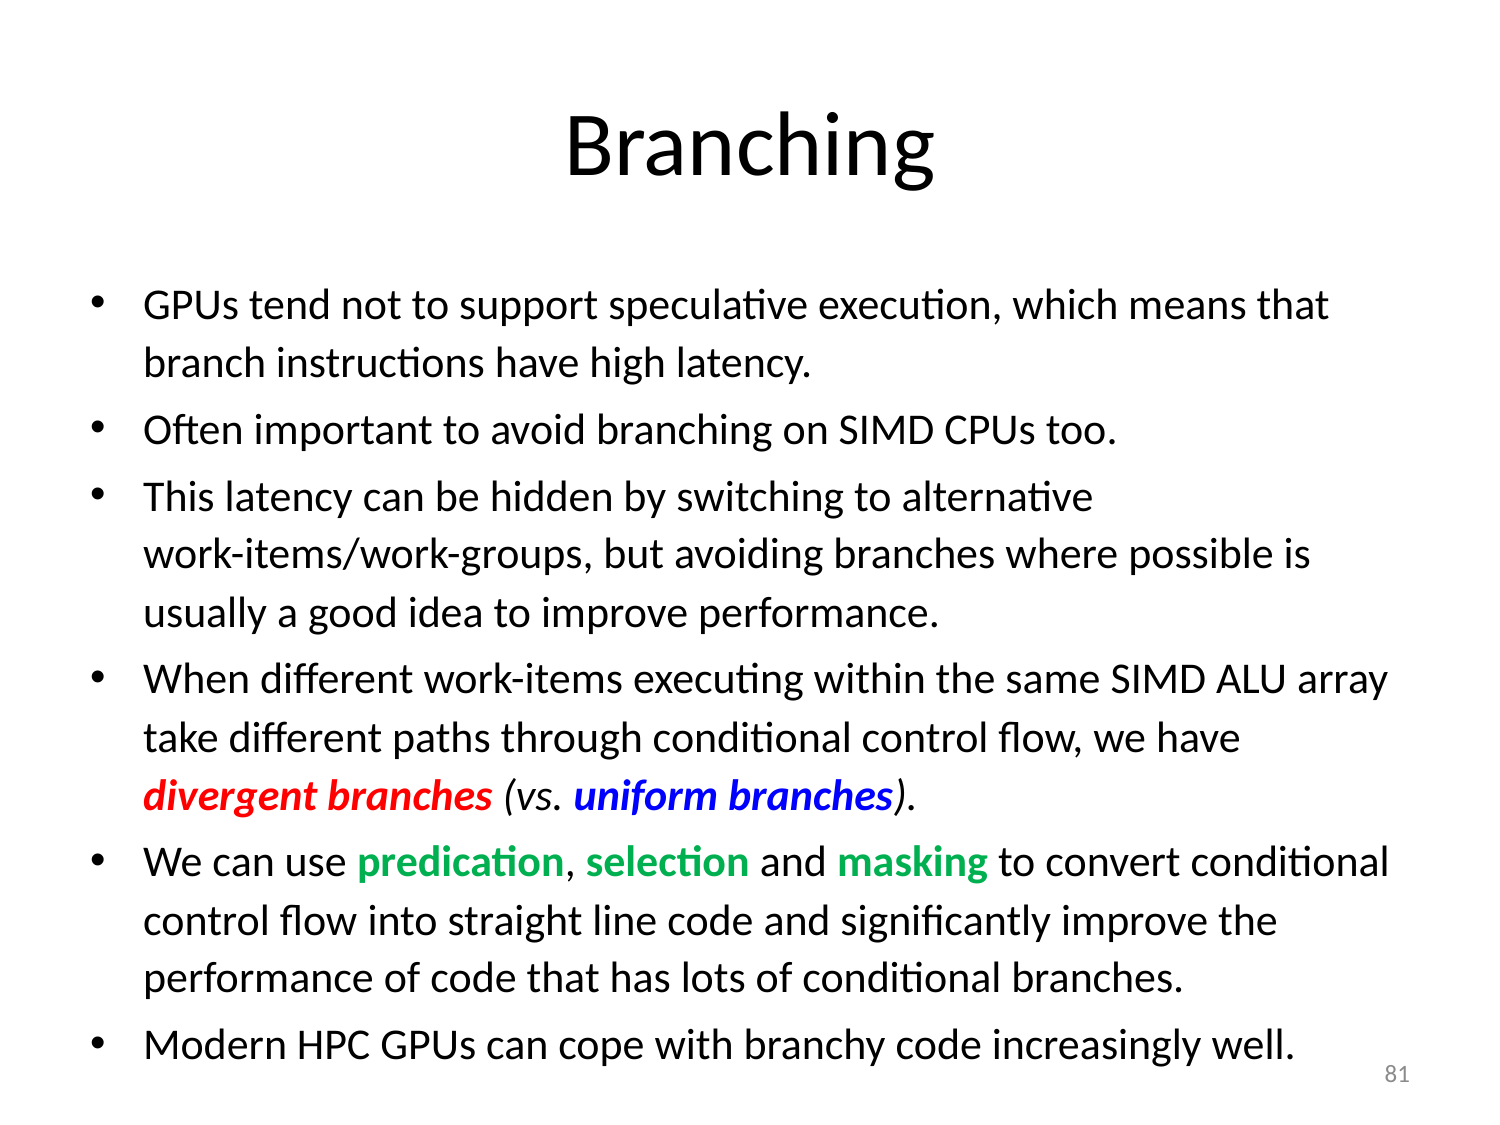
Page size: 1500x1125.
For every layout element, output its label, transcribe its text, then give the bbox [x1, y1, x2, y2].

title Branching [75, 45, 1425, 233]
list GPUs tend not to support speculative execution, which means that branch instructions have high latency. Often important to avoid branching on SIMD CPUs too. This latency can be hidden by switching to alternative work-items/work-groups, but avoiding branches where possible is usually a good idea to improve performance. When different work-items executing within the same SIMD ALU array take different paths through conditional control flow, we have divergent branches (vs. uniform branches). We can use predication, selection and masking to convert conditional control flow into straight line code and significantly improve the performance of code that has lots of conditional branches. Modern HPC GPUs can cope with branchy code increasingly well. [75, 262, 1425, 1103]
slide_number 81 [1074, 1042, 1425, 1103]
